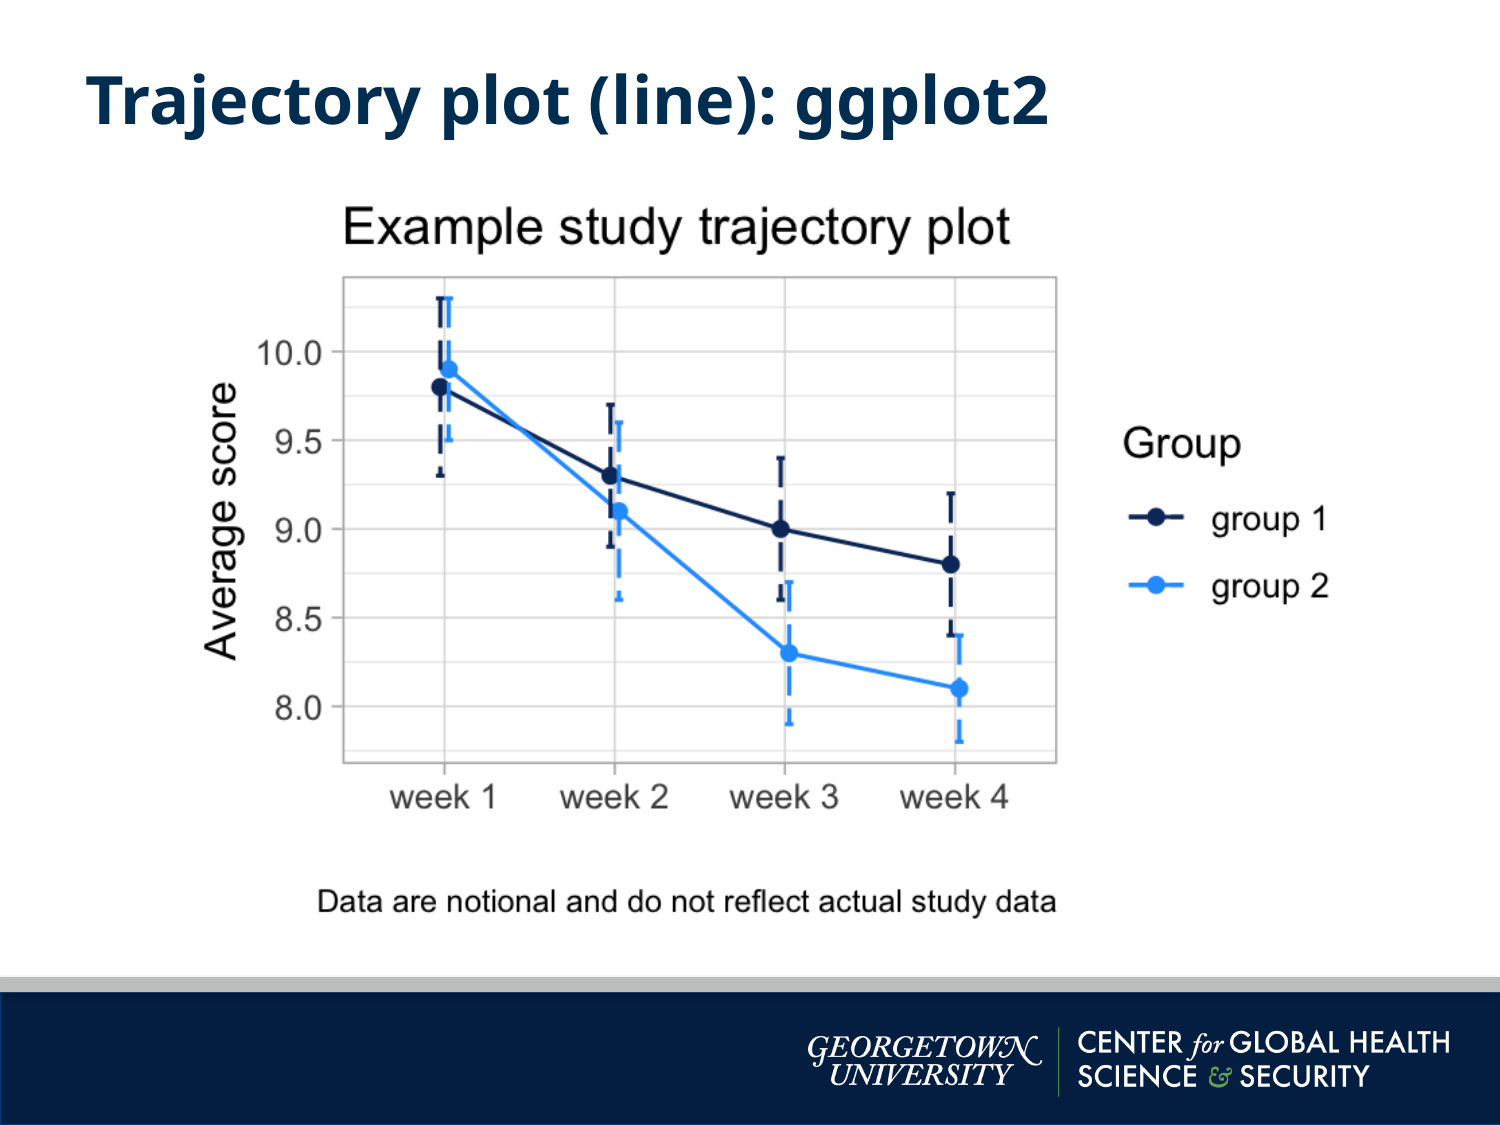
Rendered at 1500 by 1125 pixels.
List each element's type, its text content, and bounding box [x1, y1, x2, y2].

picture [808, 1027, 1449, 1097]
text_box Trajectory plot (line): ggplot2 [70, 50, 1153, 238]
picture [182, 185, 1373, 940]
